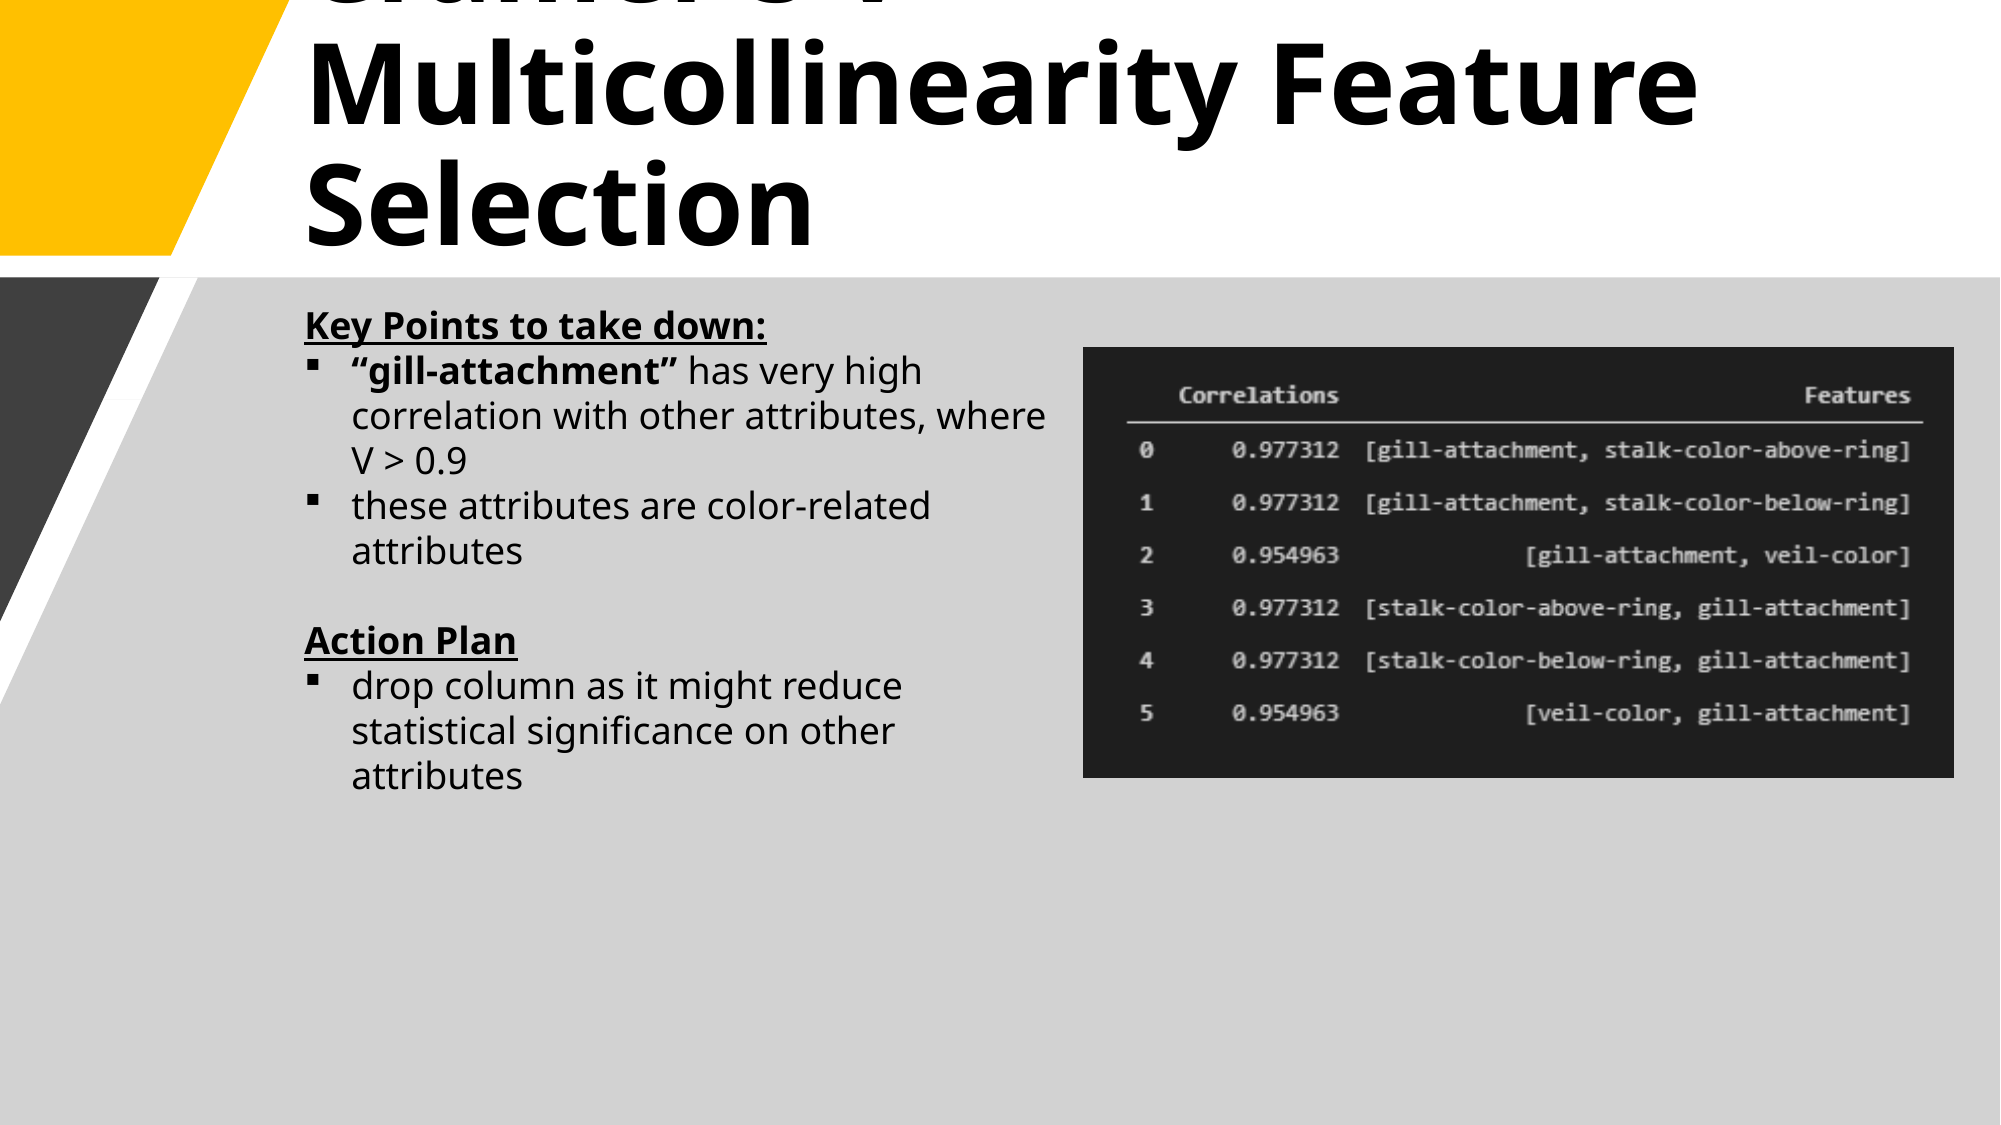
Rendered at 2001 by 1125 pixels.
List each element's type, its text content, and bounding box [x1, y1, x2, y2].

text_box Key Points to take down: “gill-attachment” has very high correlation with other attributes, where V > 0.9 these attributes are color-related attributes Action Plan drop column as it might reduce statistical significance on other attributes [289, 299, 1084, 1125]
text_box [1084, 299, 2000, 1115]
text_box [0, 276, 162, 622]
picture [1083, 347, 1954, 778]
text_box [0, 276, 2000, 1125]
title Cramer's V – Multicollinearity Feature Selection [289, 0, 1878, 278]
text_box [0, 0, 289, 257]
